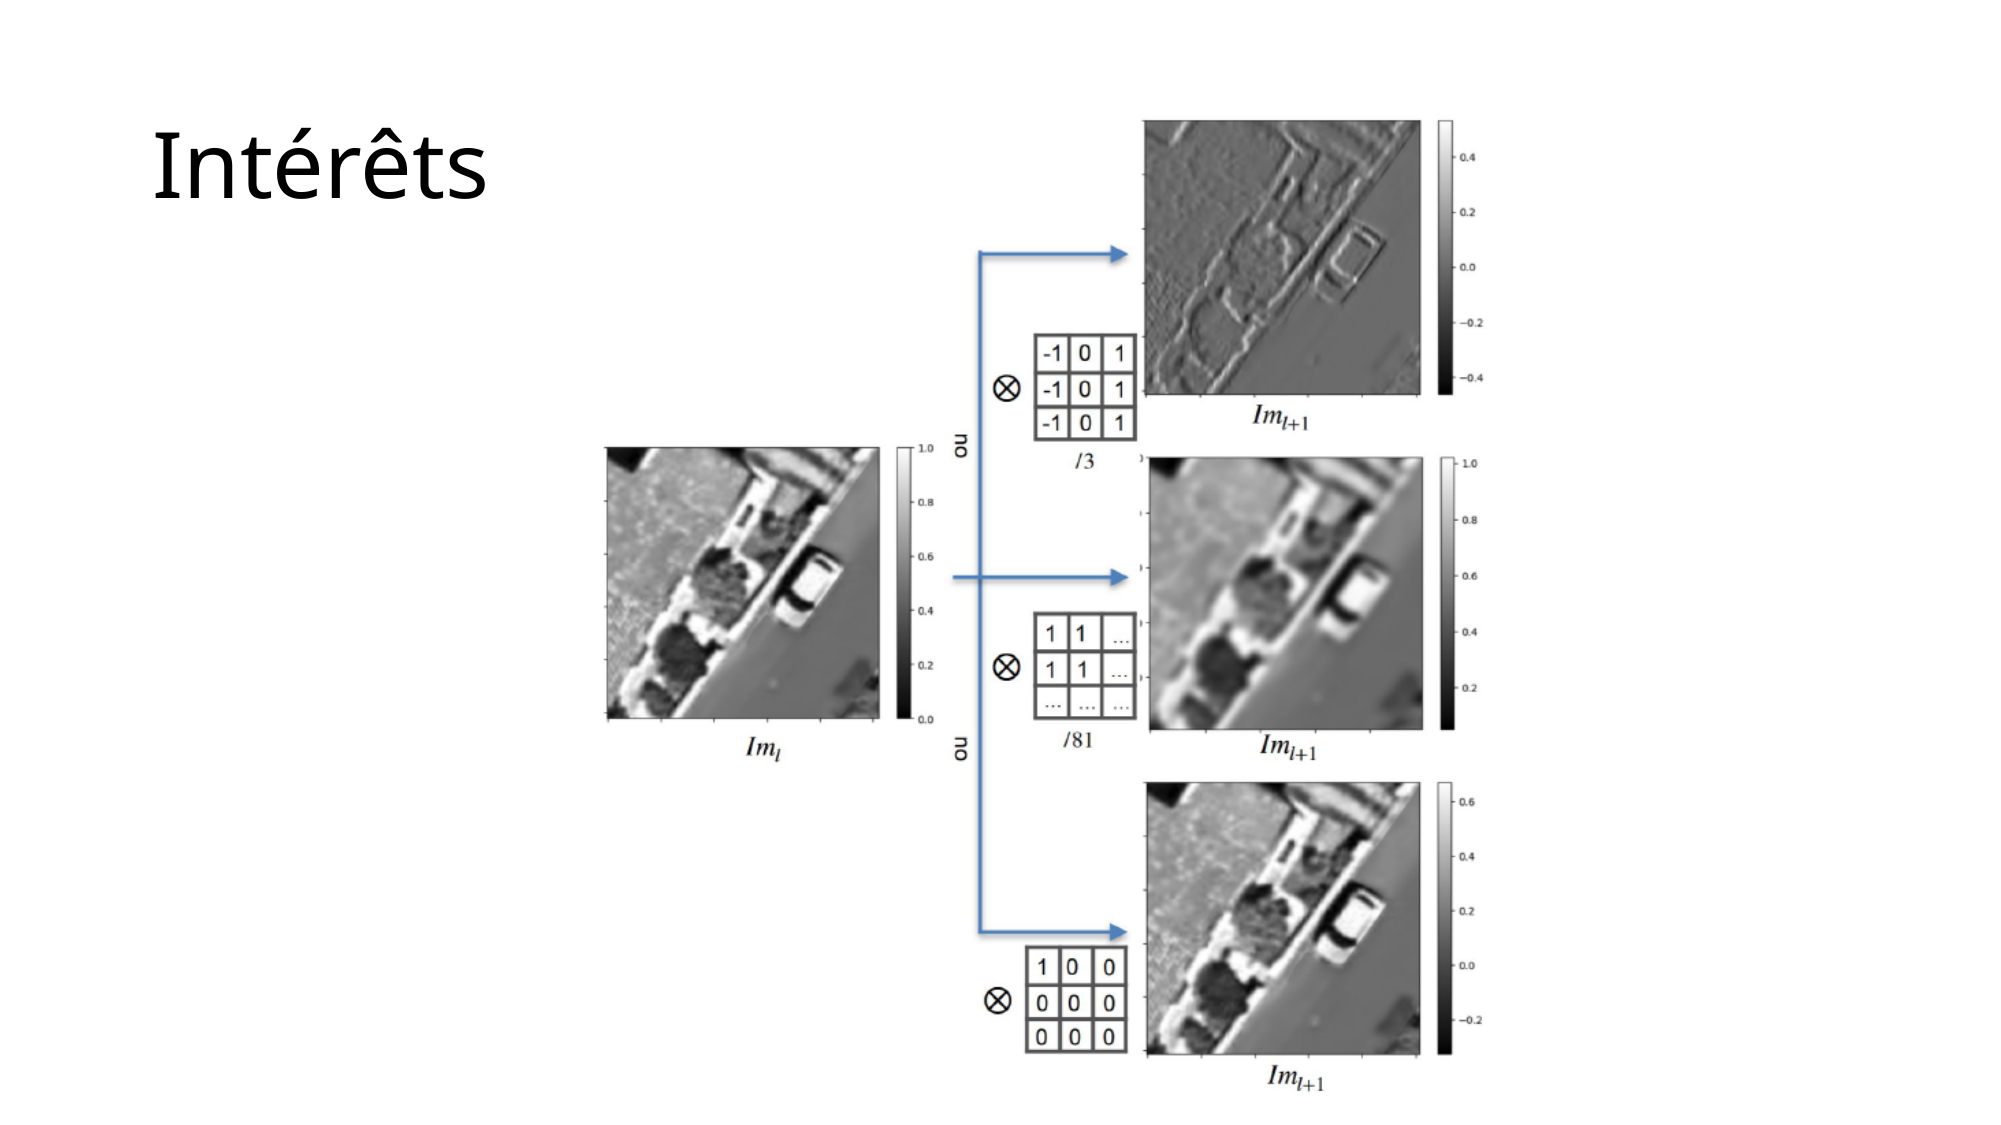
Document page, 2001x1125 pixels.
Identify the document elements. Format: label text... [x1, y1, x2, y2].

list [536, 103, 1523, 1103]
title Intérêts [137, 59, 1863, 278]
